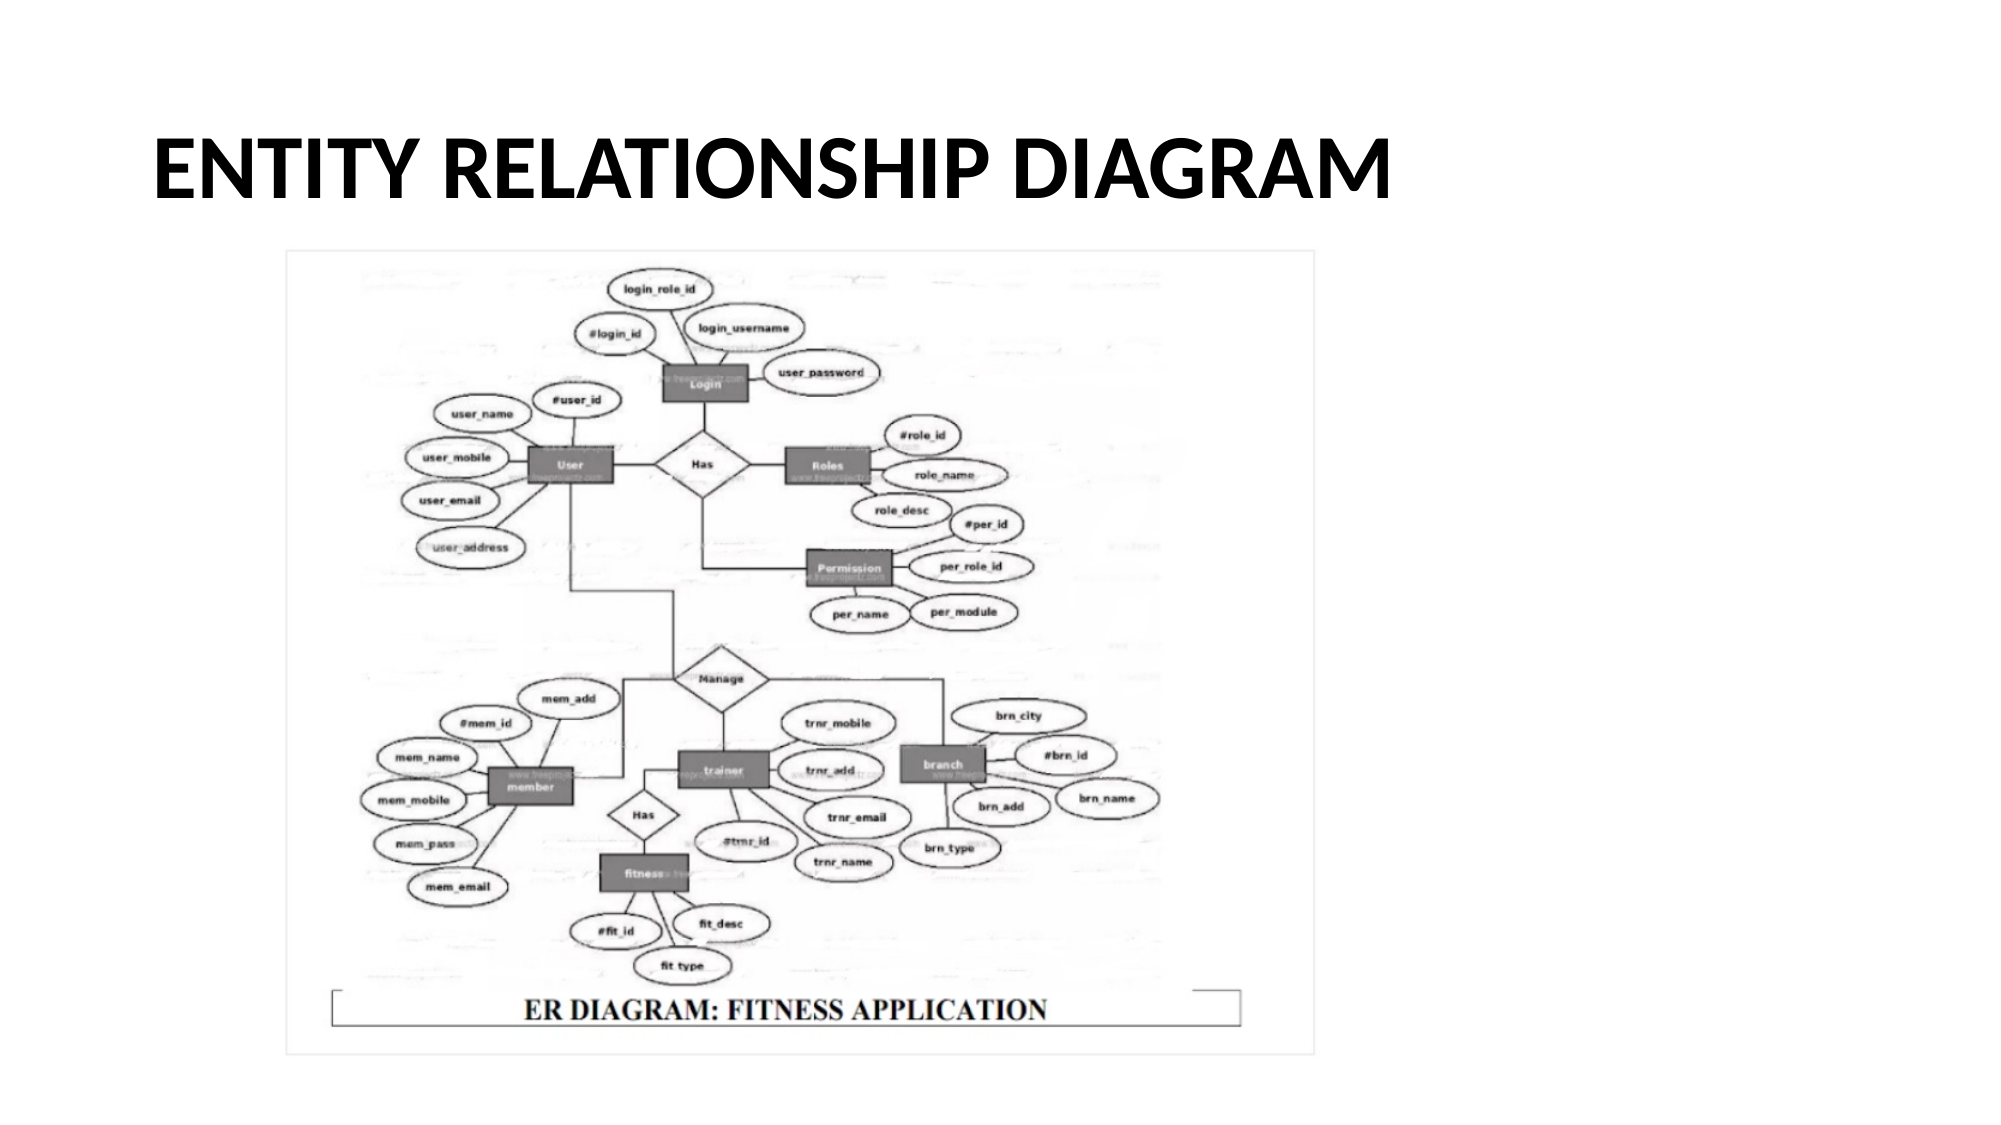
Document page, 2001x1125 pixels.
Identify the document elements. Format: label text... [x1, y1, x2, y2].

picture [284, 245, 1666, 1059]
title ENTITY RELATIONSHIP DIAGRAM [137, 59, 1863, 278]
